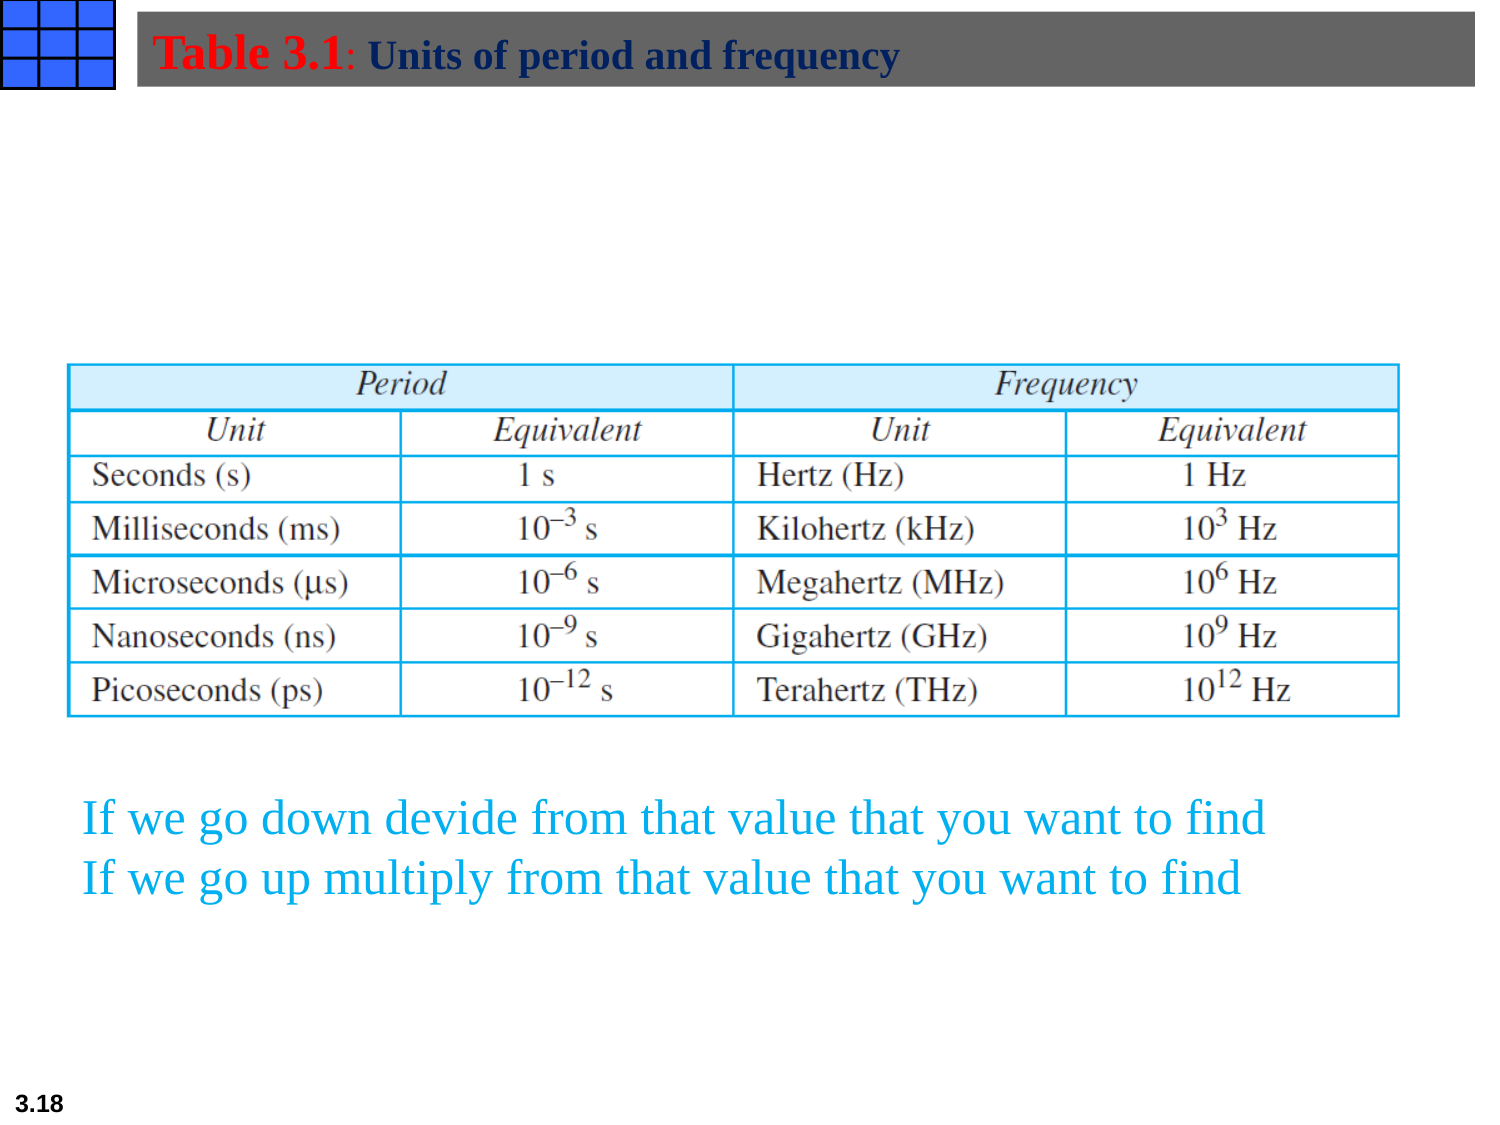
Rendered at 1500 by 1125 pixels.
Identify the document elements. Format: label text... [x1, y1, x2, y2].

picture [0, 0, 116, 91]
picture [62, 360, 1411, 726]
text_box 3.18 [0, 1049, 313, 1125]
text_box Table 3.1: Units of period and frequency [137, 11, 1475, 87]
text_box If we go down devide from that value that you want to find If we go up multiply from that value that you want to find [67, 776, 1282, 912]
